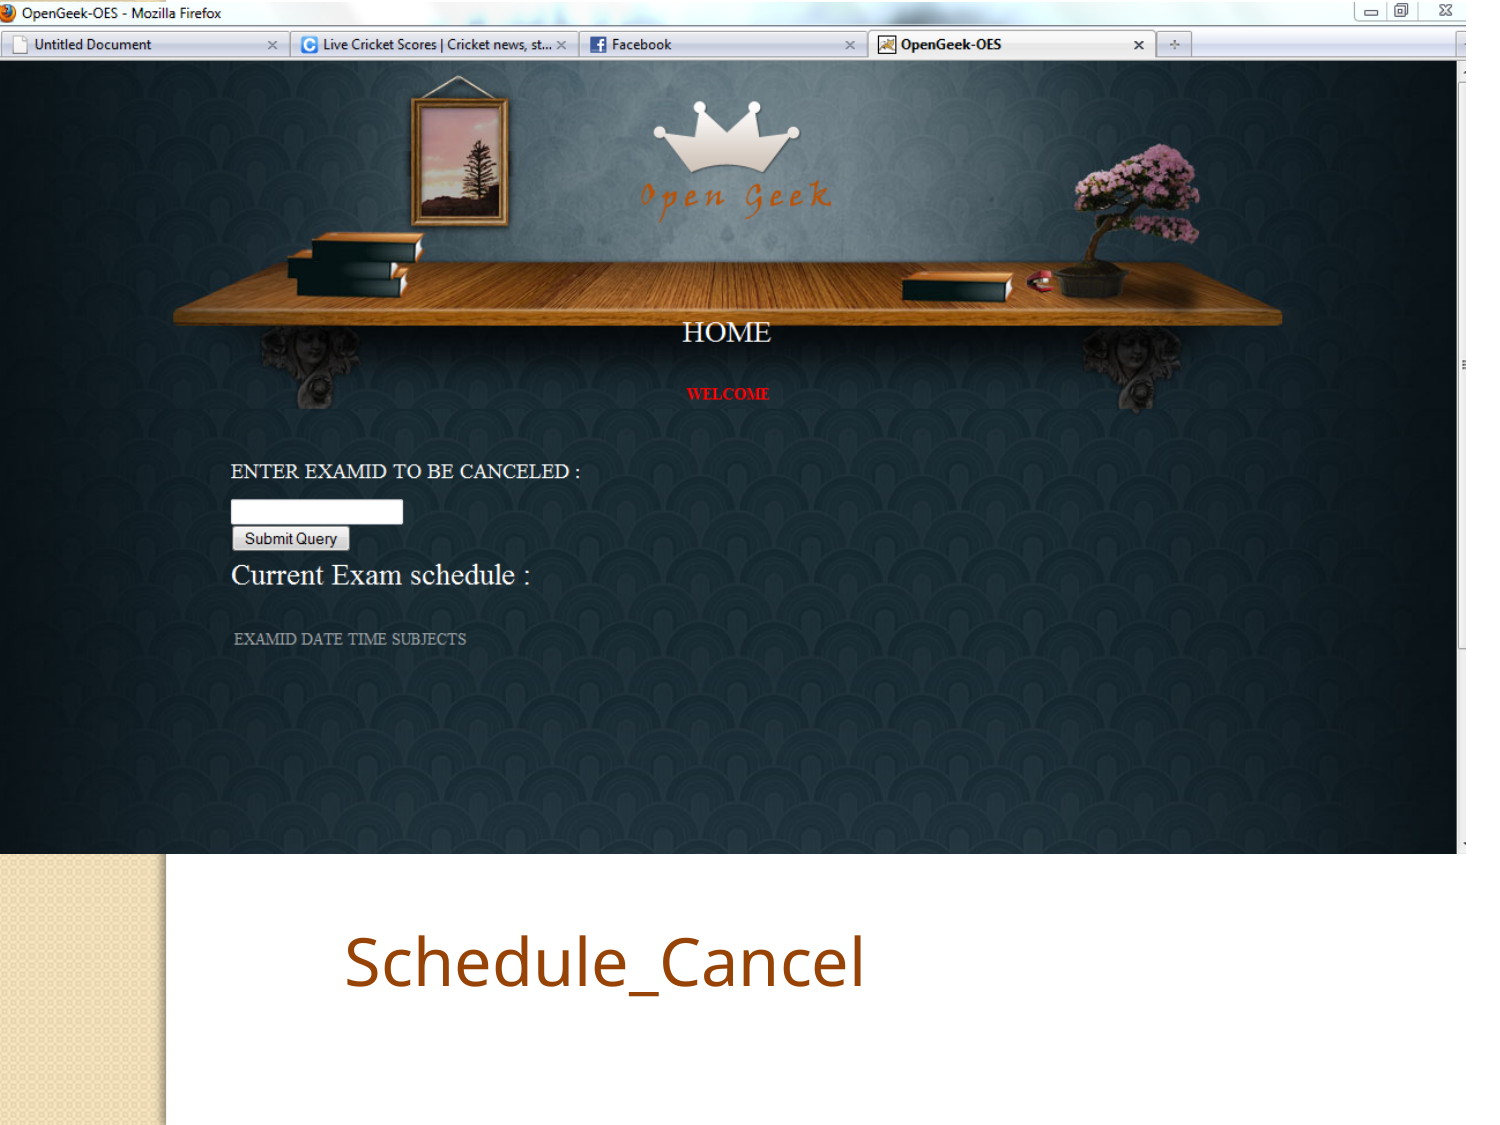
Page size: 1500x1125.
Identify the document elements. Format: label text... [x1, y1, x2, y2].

text_box Schedule_Cancel [224, 912, 988, 1008]
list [0, 1, 1466, 854]
